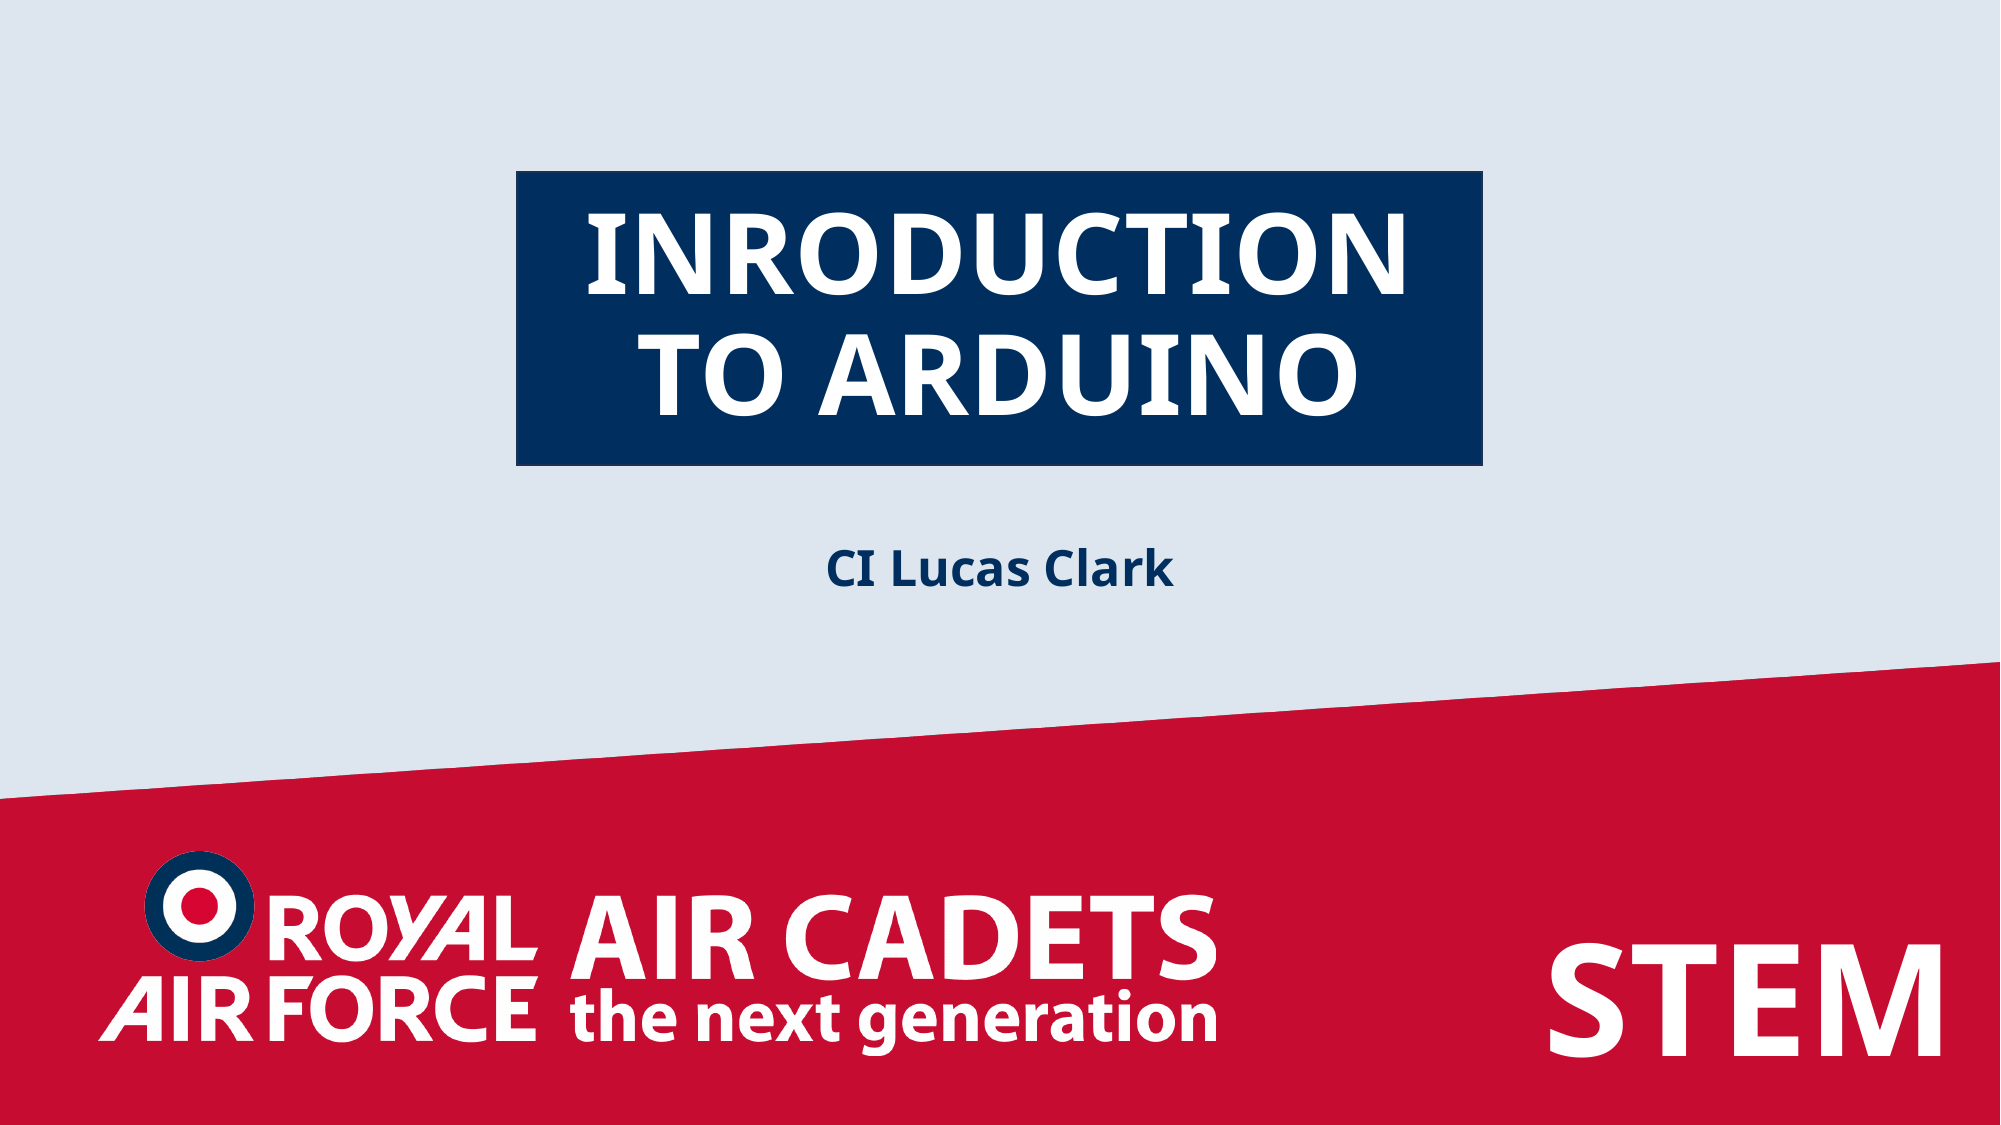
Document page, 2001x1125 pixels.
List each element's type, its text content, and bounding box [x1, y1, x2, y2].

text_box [0, 662, 2000, 1125]
picture [97, 851, 1216, 1056]
text_box INRODUCTION TO ARDUINO [516, 171, 1483, 466]
text_box CI Lucas Clark [685, 499, 1315, 605]
